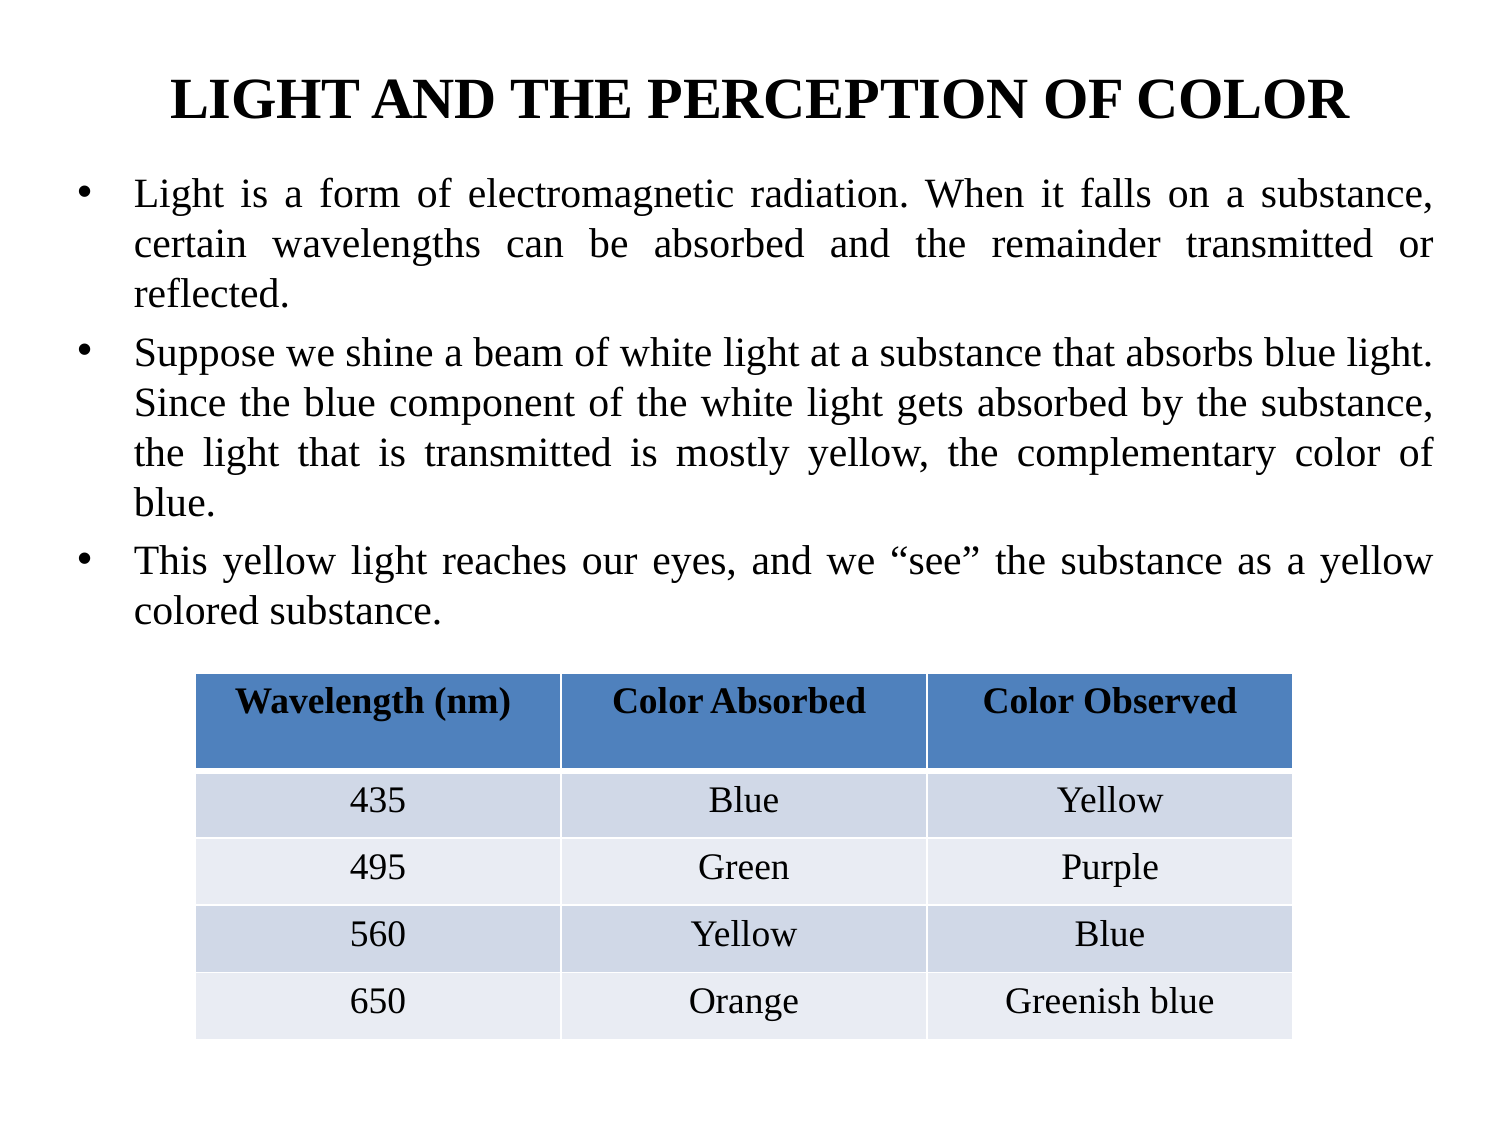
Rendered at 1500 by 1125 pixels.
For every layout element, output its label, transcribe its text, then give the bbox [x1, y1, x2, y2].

table_cell 650 [196, 973, 560, 1039]
table_cell 495 [196, 839, 560, 904]
table_cell 560 [196, 906, 560, 972]
table_cell Greenish blue [928, 973, 1292, 1039]
table_header Color Observed [928, 674, 1292, 768]
table_cell Green [562, 839, 926, 904]
text_box Light is a form of electromagnetic radiation. When it falls on a substance, certain wavelengths can be absorbed and the remainder transmitted or reflected. Suppose we shine a beam of white light at a substance that absorbs blue light. Since the blue component of the white light gets absorbed by the substance, the light that is transmitted is mostly yellow, the complementary color of blue. This yellow light reaches our eyes, and we “see” the substance as a yellow colored substance. [62, 158, 1450, 1059]
table_cell Yellow [562, 906, 926, 972]
text_box LIGHT AND THE PERCEPTION OF COLOR [85, 41, 1435, 149]
table_cell Blue [562, 774, 926, 837]
table_cell Orange [562, 973, 926, 1039]
table_header Color Absorbed [562, 674, 926, 768]
table_cell 435 [196, 774, 560, 837]
table_cell Yellow [928, 774, 1292, 837]
table_cell Blue [928, 906, 1292, 972]
table_cell Purple [928, 839, 1292, 904]
table_header Wavelength (nm) [196, 674, 560, 768]
